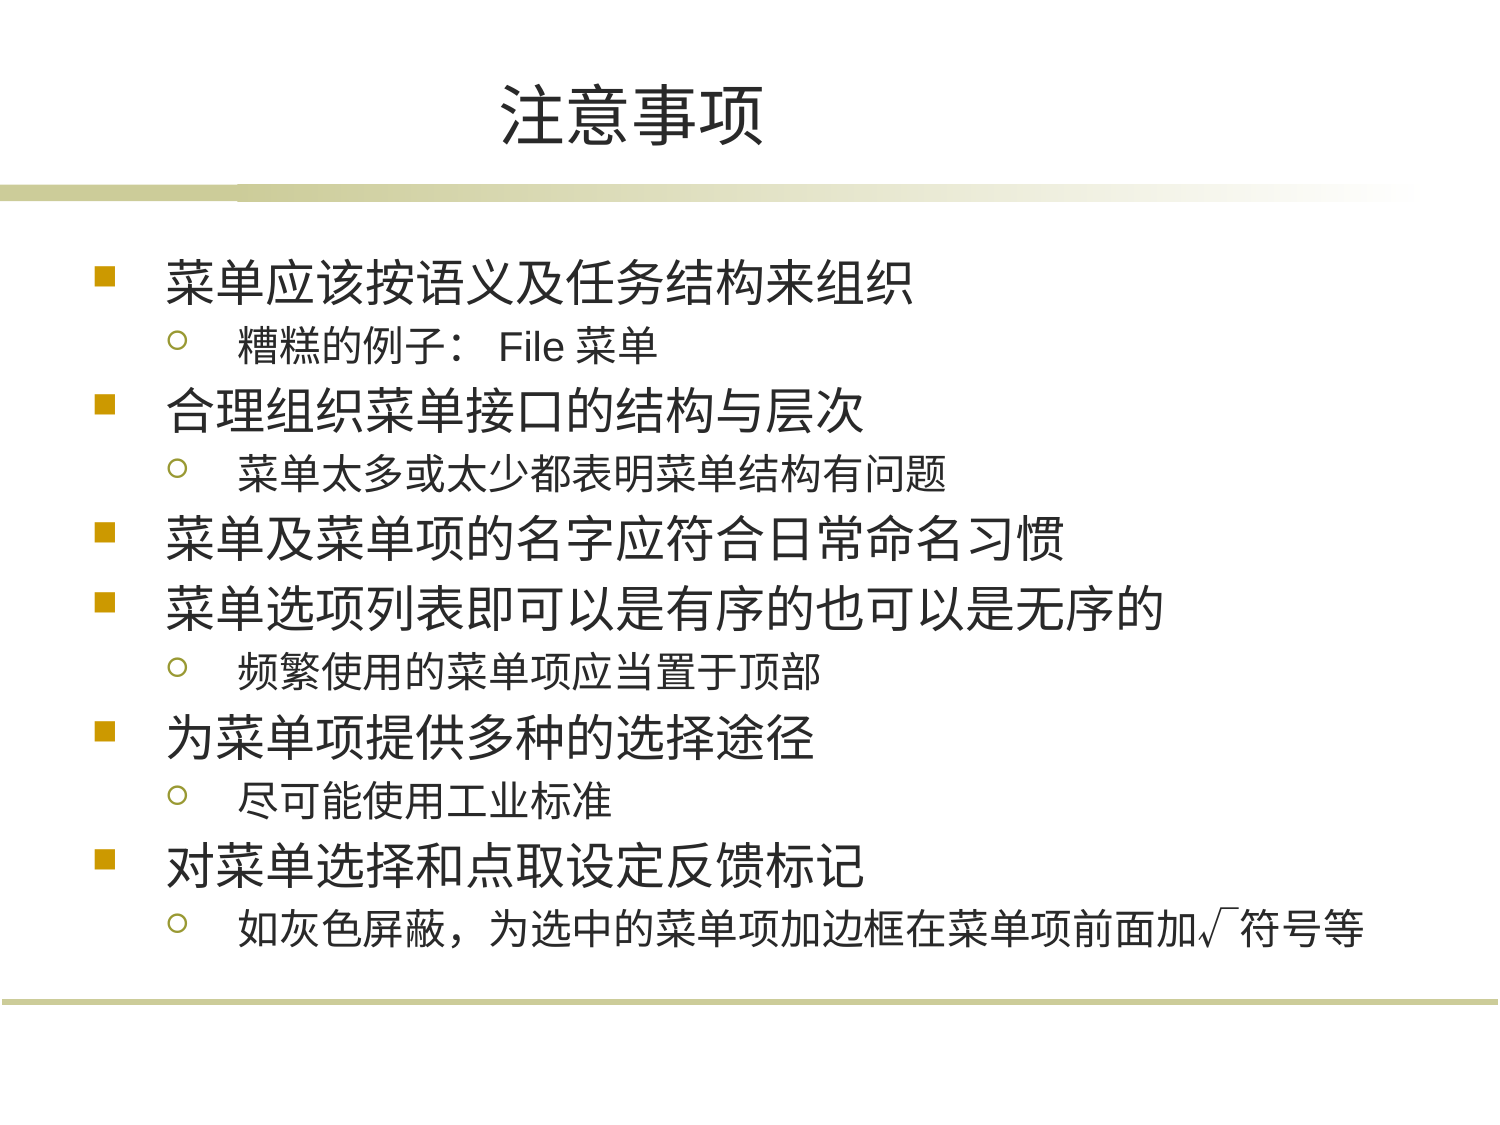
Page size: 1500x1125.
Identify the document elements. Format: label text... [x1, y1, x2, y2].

picture [2, 999, 1498, 1005]
list 菜单应该按语义及任务结构来组织 糟糕的例子：File菜单 合理组织菜单接口的结构与层次 菜单太多或太少都表明菜单结构有问题 菜单及菜单项的名字应符合日常命名习惯 菜单选项列表即可以是有序的也可以是无序的 频繁使用的菜单项应当置于顶部 为菜单项提供多种的选择途径 尽可能使用工业标准 对菜单选择和点取设定反馈标记 如灰色屏蔽，为选中的菜单项加边框在菜单项前面加√符号等 [76, 243, 1436, 988]
title 注意事项 [170, 66, 1093, 162]
